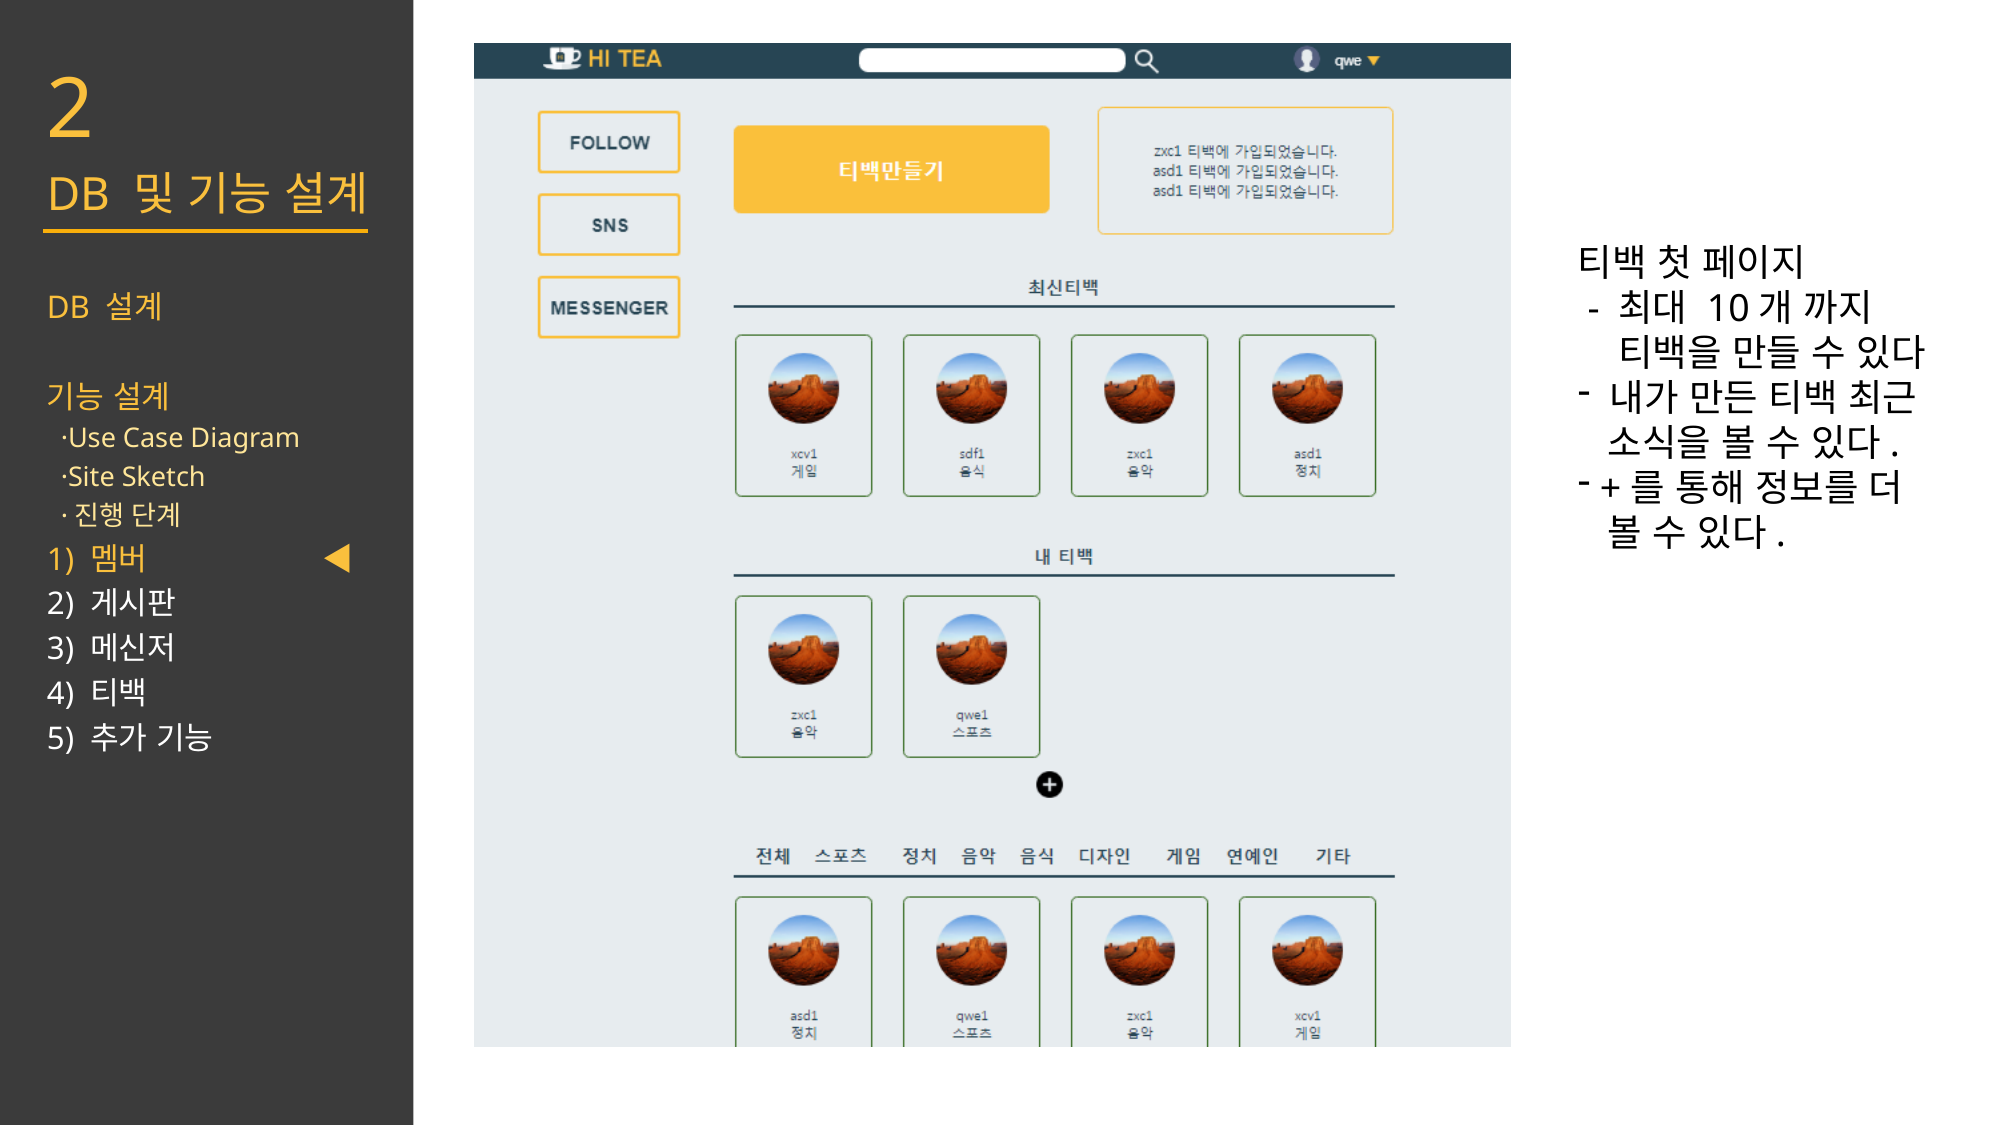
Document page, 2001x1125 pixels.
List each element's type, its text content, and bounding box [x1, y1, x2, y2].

text_box 2 DB 및 기능 설계 DB 설계 기능 설계 ·Use Case Diagram ·Site Sketch ·진행 단계 1) 멤버 ◀ 2) 게시판 3) 메신저 4) 티백 5) 추가 기능 [32, 26, 384, 763]
text_box [0, 0, 414, 1125]
picture [474, 43, 1511, 1048]
text_box 티백 첫 페이지 - 최대 10개 까지 티백을 만들 수 있다 내가 만든 티백 최근 소식을 볼 수 있다. +를 통해 정보를 더 볼 수 있다. [1563, 231, 1943, 561]
